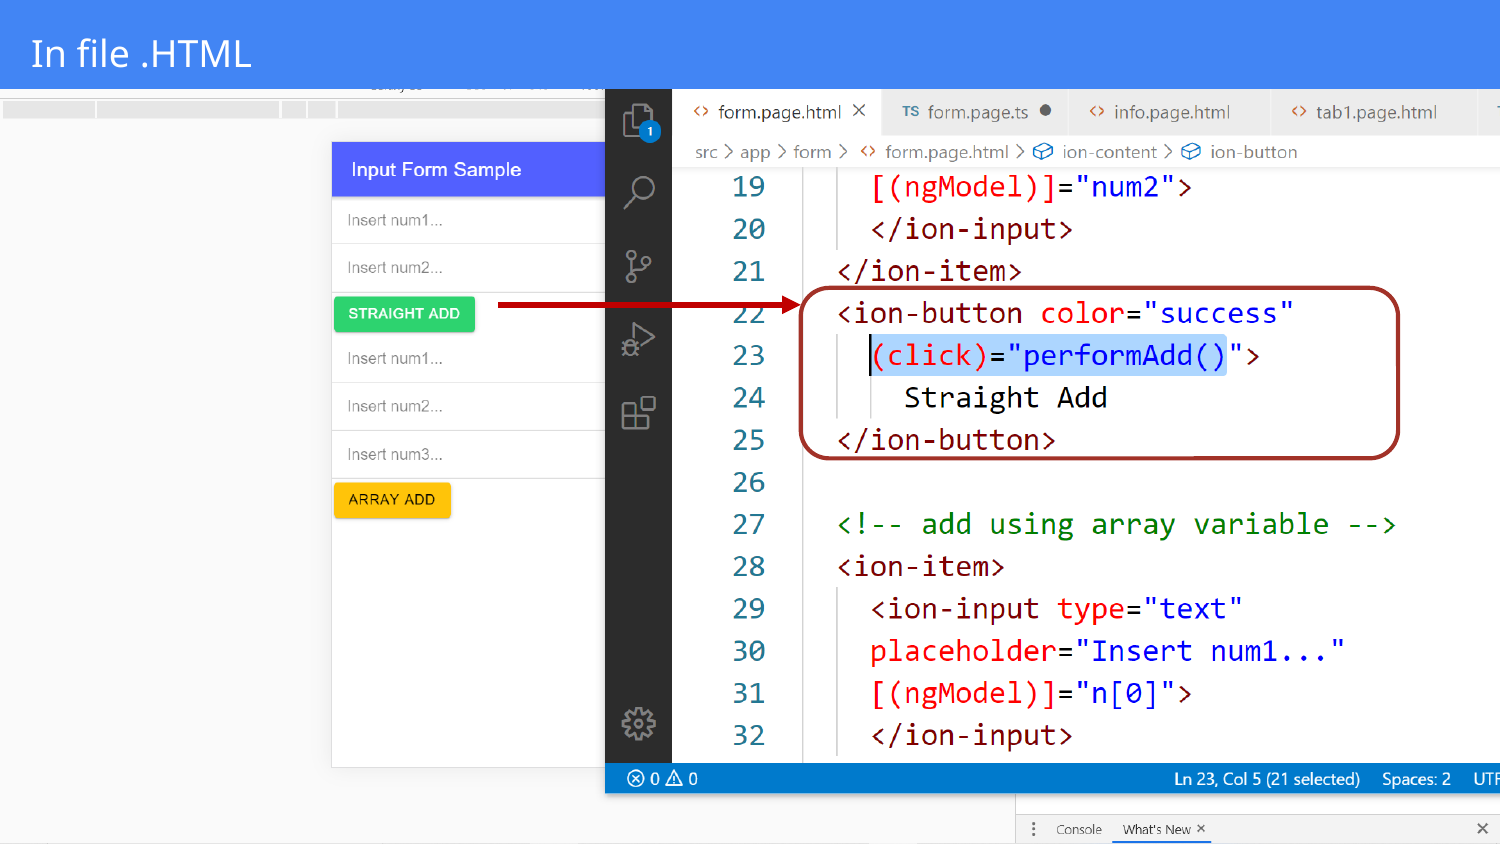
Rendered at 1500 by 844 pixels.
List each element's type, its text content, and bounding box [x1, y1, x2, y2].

picture [0, 89, 1500, 844]
title In file .HTML [16, 2, 1464, 87]
